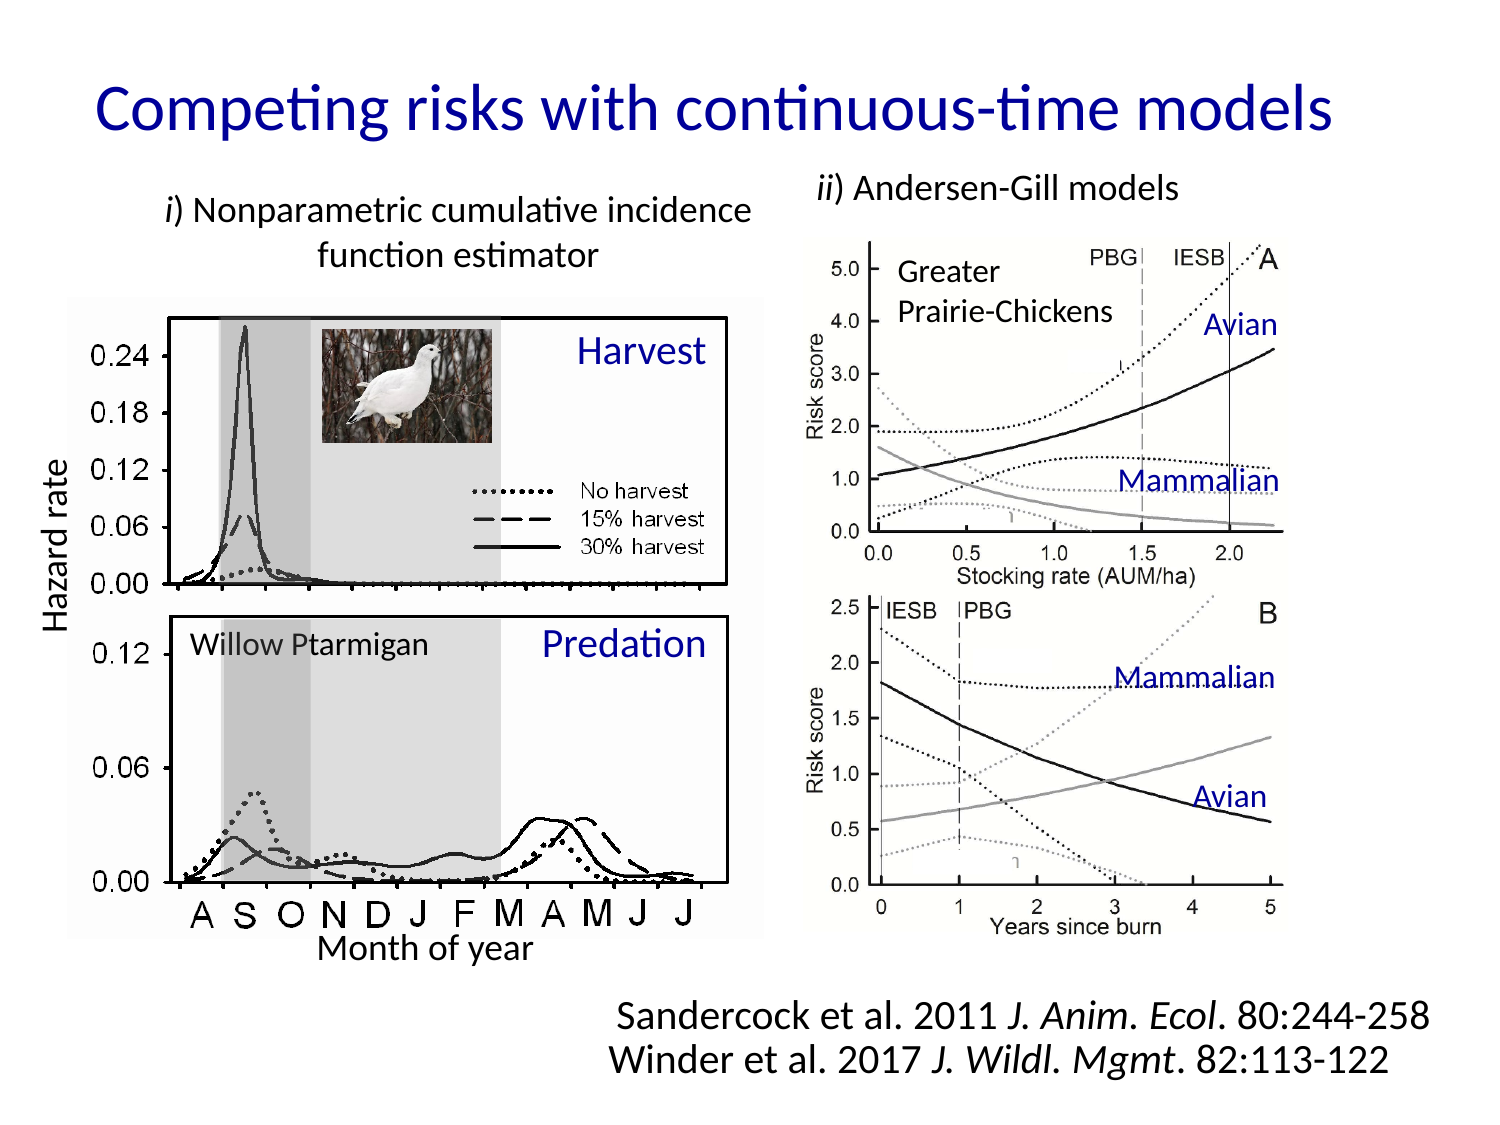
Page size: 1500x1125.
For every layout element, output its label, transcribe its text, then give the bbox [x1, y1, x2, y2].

text_box ii) Andersen-Gill models [801, 155, 1386, 216]
text_box Hazard rate [21, 443, 67, 649]
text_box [220, 316, 311, 583]
text_box i) Nonparametric cumulative incidence function estimator [128, 177, 789, 283]
picture [67, 297, 764, 939]
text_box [220, 619, 311, 882]
text_box Sandercock et al. 2011 J. Anim. Ecol. 80:244-258 [601, 980, 1446, 1045]
picture [795, 235, 1296, 948]
text_box Winder et al. 2017 J. Wildl. Mgmt. 82:113-122 [593, 1024, 1424, 1090]
text_box Competing risks with continuous-time models [67, 56, 1362, 151]
text_box Month of year [301, 939, 550, 976]
